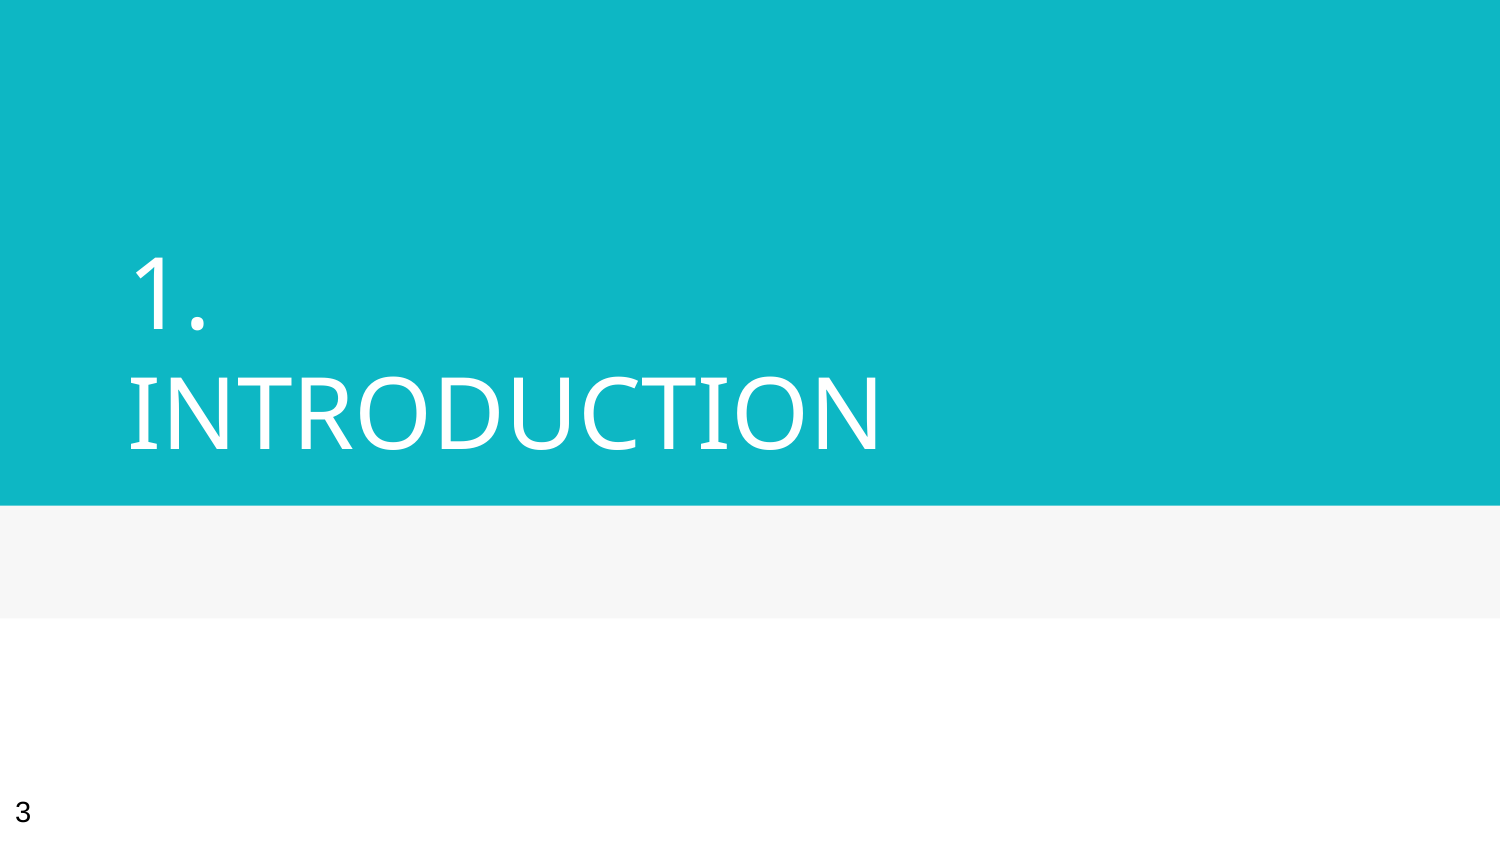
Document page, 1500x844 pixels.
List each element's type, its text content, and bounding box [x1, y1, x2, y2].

slide_number 3 [0, 561, 110, 844]
title 1. INTRODUCTION [112, 312, 935, 485]
